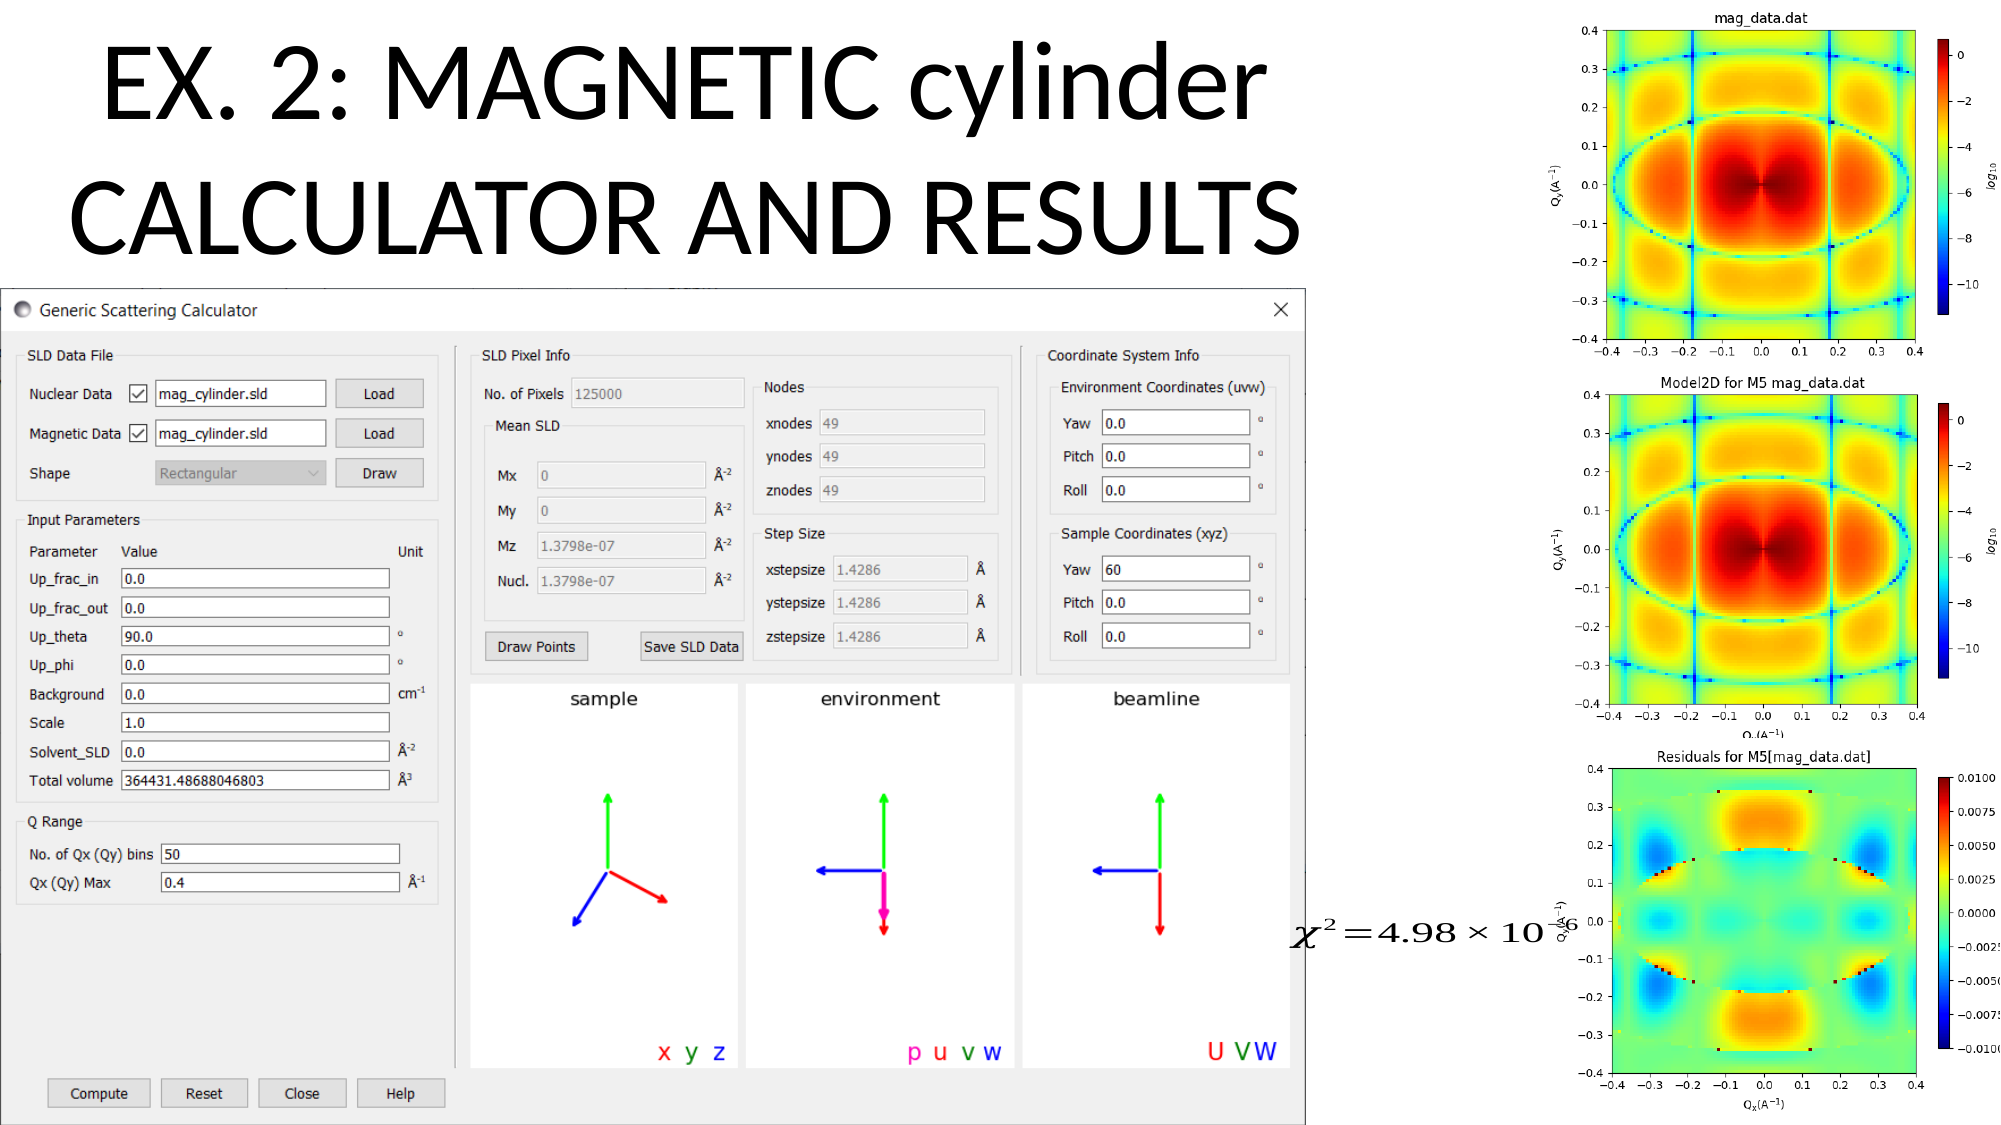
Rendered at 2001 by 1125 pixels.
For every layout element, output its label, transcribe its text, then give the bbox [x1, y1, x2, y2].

picture [1477, 0, 2000, 1125]
text_box EX. 2: MAGNETIC cylinder CALCULATOR AND RESULTS [0, 0, 1372, 285]
picture [0, 288, 1306, 1125]
